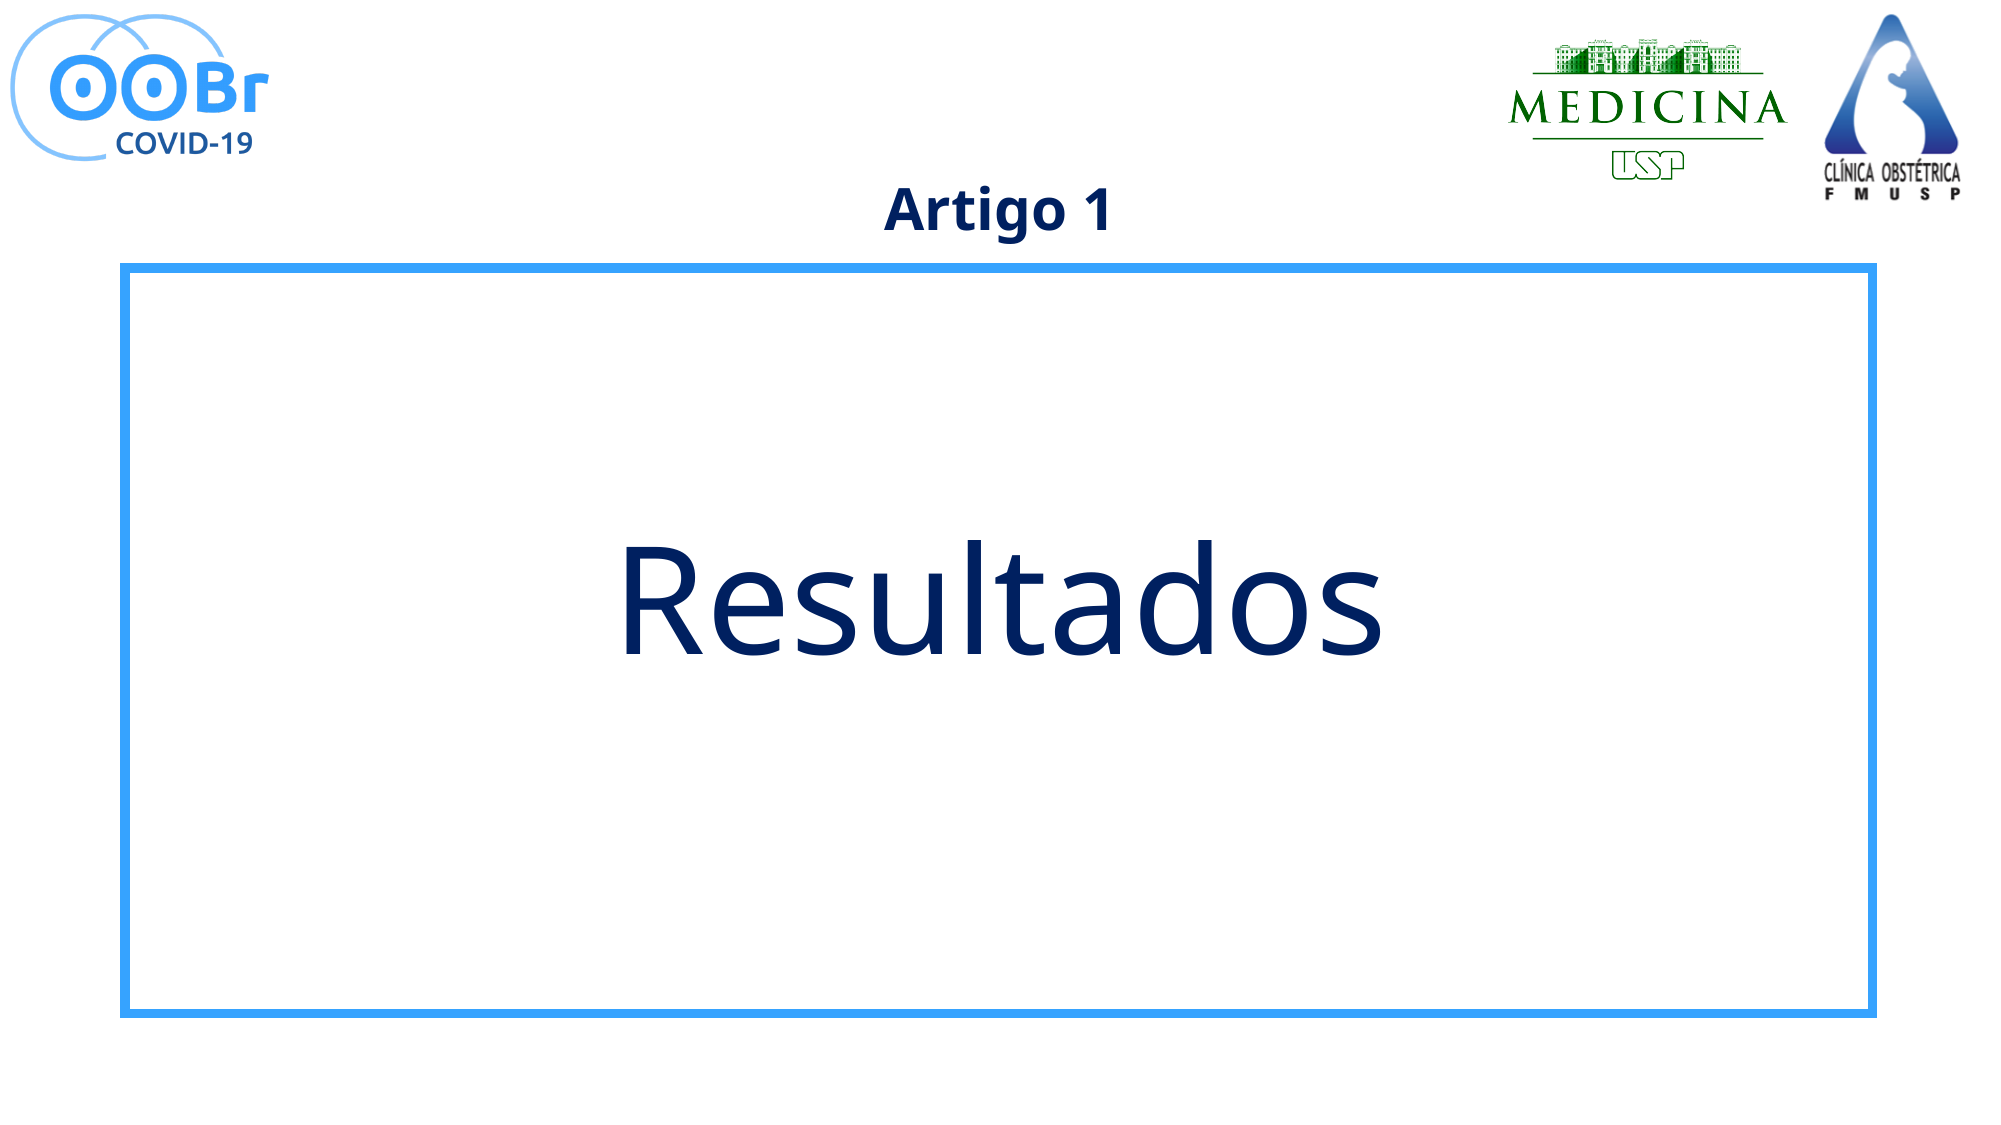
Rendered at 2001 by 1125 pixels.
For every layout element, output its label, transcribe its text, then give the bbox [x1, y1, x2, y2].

text_box Artigo 1 [500, 164, 1500, 249]
picture [0, 9, 279, 166]
text_box [124, 267, 1873, 1015]
picture [1508, 3, 1996, 217]
